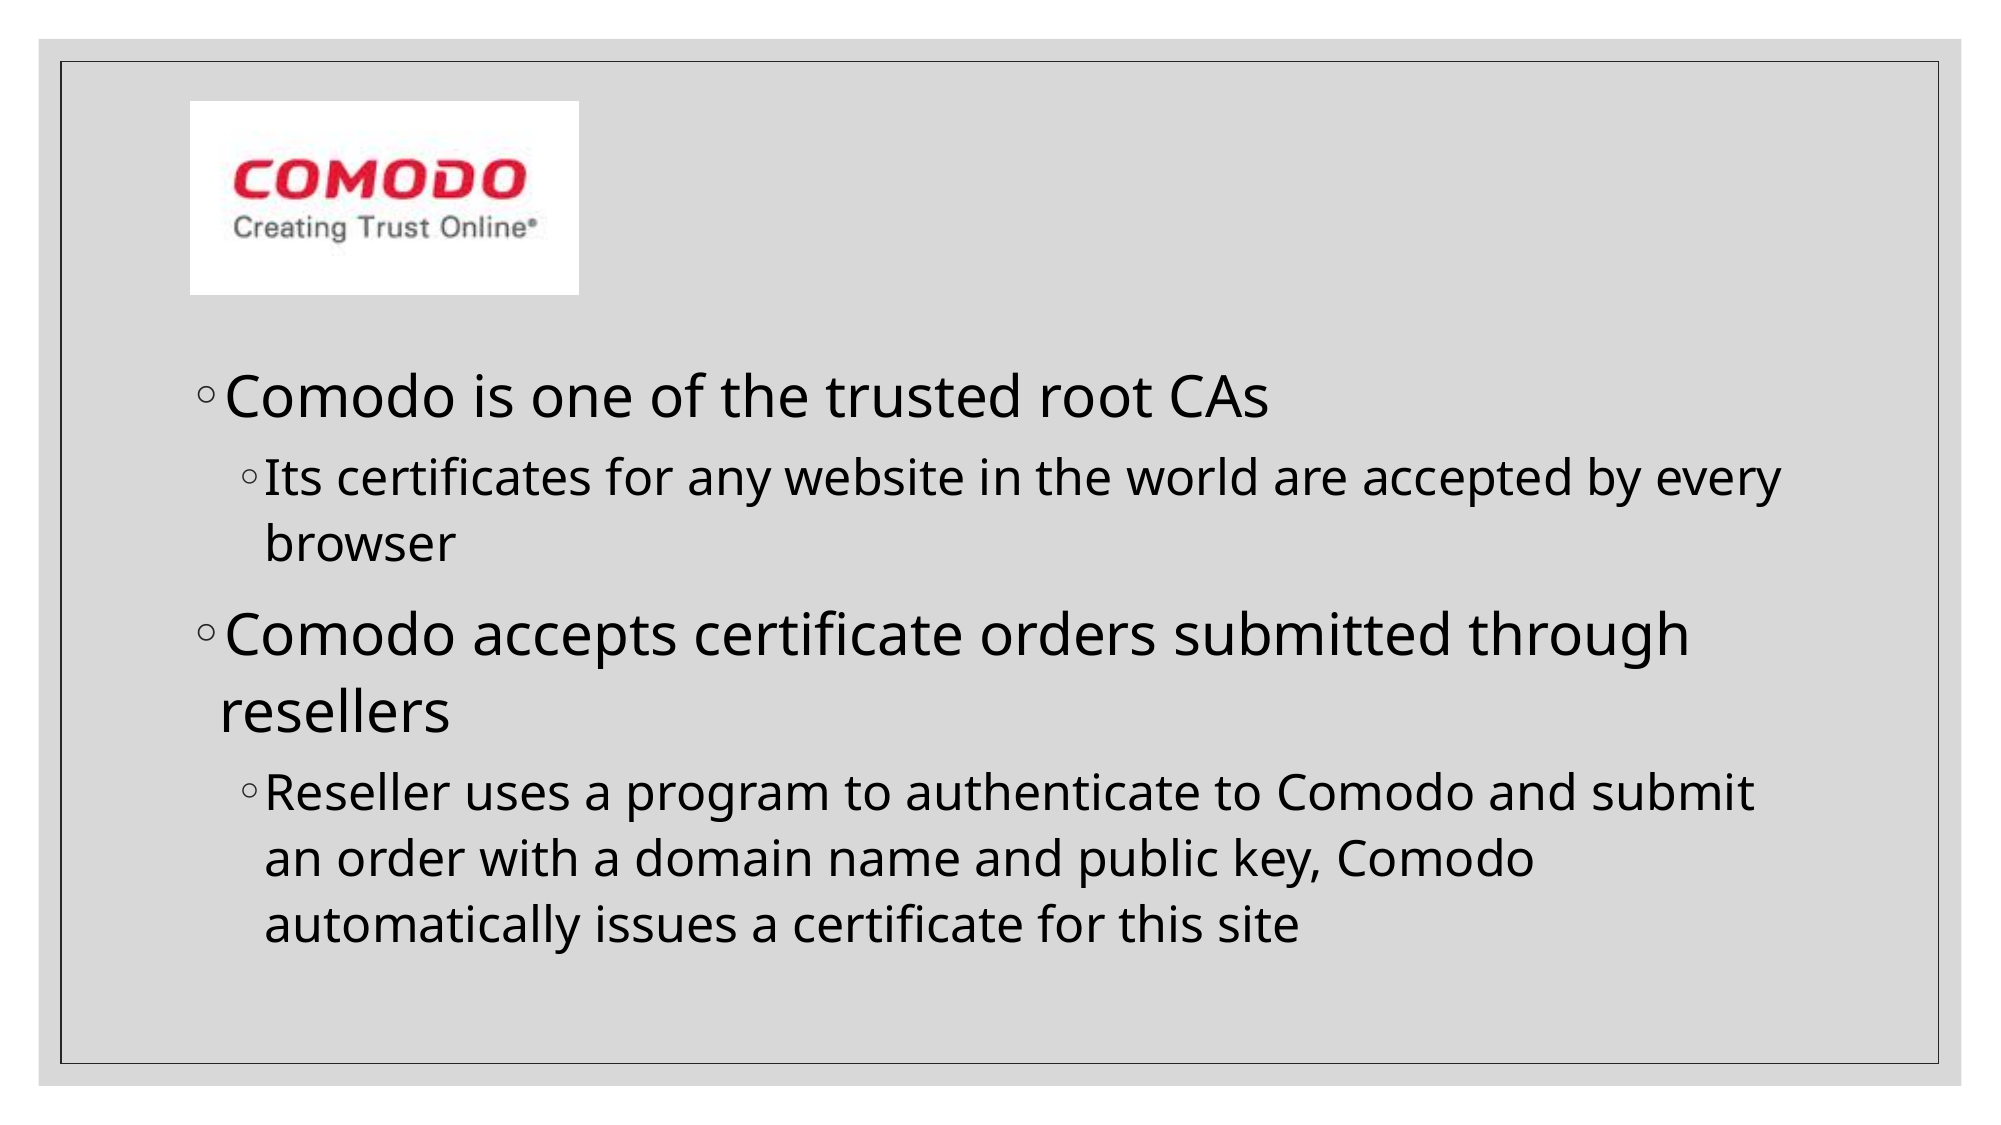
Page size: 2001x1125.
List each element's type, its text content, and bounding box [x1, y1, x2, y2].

picture [190, 101, 579, 295]
list Comodo is one of the trusted root CAs Its certificates for any website in the world are accepted by every browser Comodo accepts certificate orders submitted through resellers Reseller uses a program to authenticate to Comodo and submit an order with a domain name and public key, Comodo automatically issues a certificate for this site [174, 345, 1825, 977]
